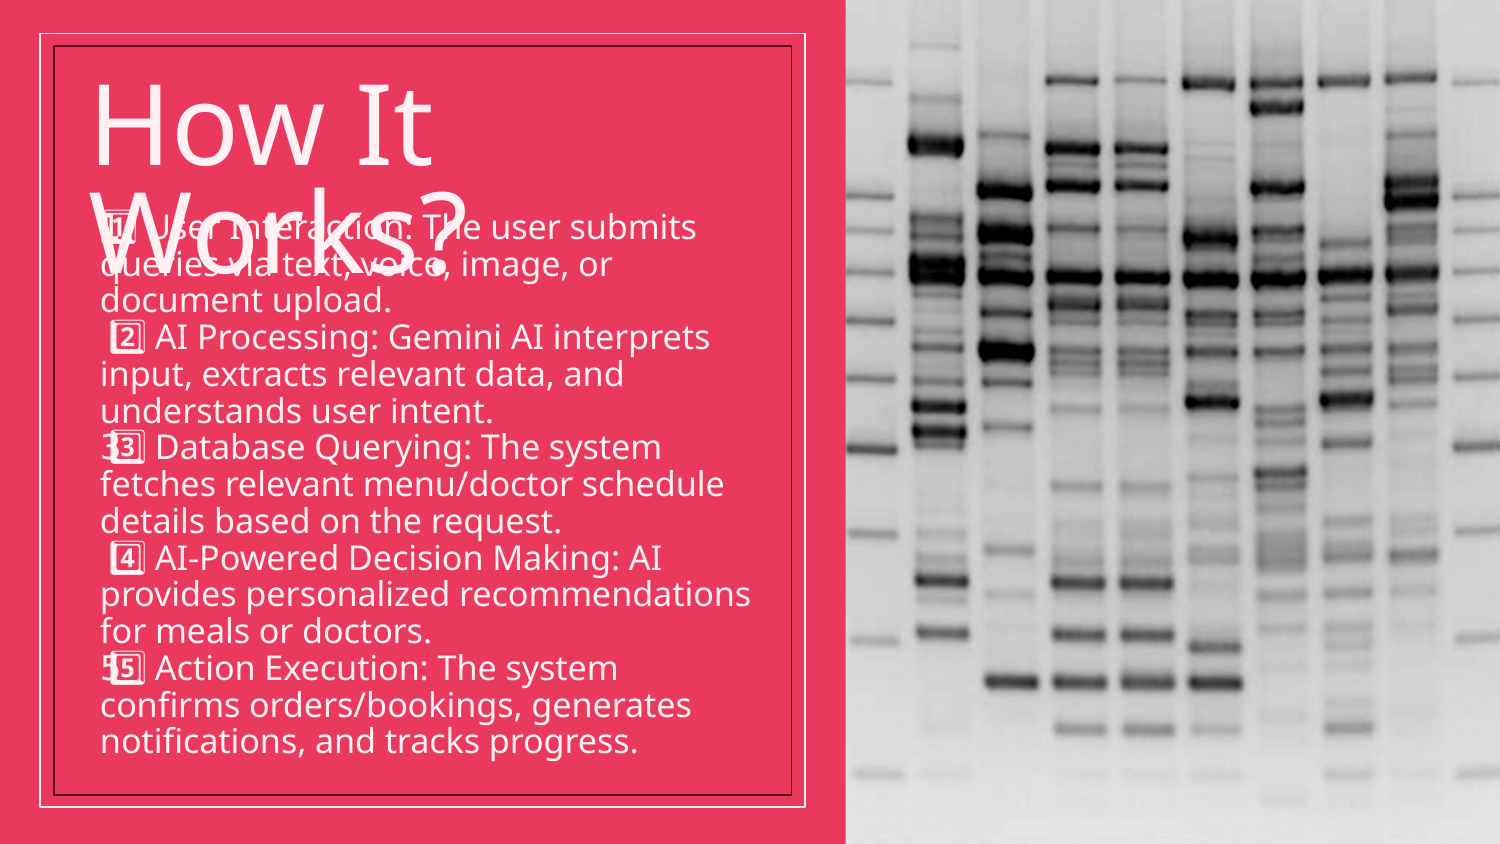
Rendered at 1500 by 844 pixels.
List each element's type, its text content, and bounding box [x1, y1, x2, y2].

title How It Works? [73, 64, 771, 196]
subtitle 1️⃣ User Interaction: The user submits queries via text, voice, image, or document upload. 2️⃣ AI Processing: Gemini AI interprets input, extracts relevant data, and understands user intent. 3️⃣ Database Querying: The system fetches relevant menu/doctor schedule details based on the request. 4️⃣ AI-Powered Decision Making: AI provides personalized recommendations for meals or doctors. 5️⃣ Action Execution: The system confirms orders/bookings, generates notifications, and tracks progress. [84, 195, 783, 576]
picture [845, 0, 1500, 844]
